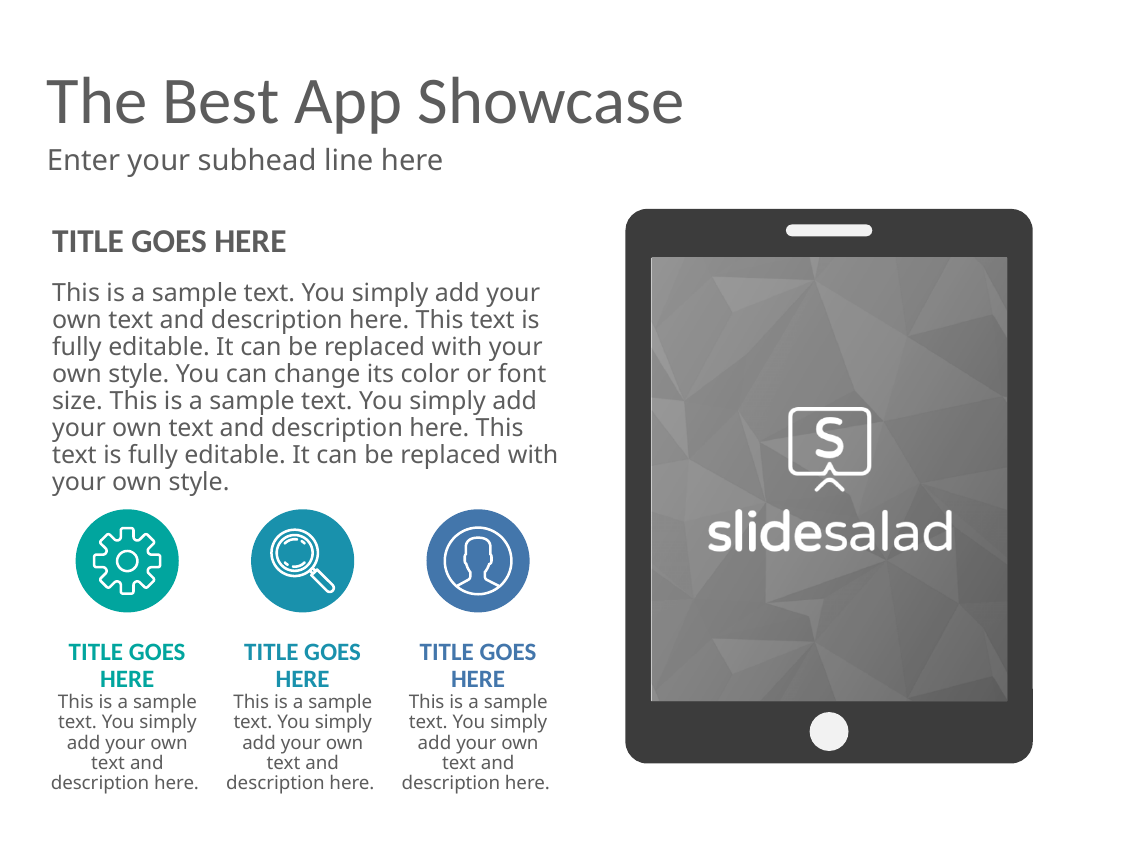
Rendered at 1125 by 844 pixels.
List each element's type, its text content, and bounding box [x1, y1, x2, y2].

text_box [551, 282, 645, 690]
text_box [1012, 282, 1107, 690]
text_box [73, 507, 181, 599]
text_box [443, 526, 513, 596]
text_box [92, 526, 162, 596]
picture [650, 257, 1008, 702]
text_box TITLE GOES HERE This is a sample text. You simply add your own text and description here. [401, 638, 555, 794]
text_box TITLE GOES HERE This is a sample text. You simply add your own text and description here. [50, 638, 204, 794]
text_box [269, 528, 336, 594]
title The Best App Showcase [46, 55, 1077, 138]
text_box [94, 603, 161, 615]
list Enter your subhead line here [46, 144, 1077, 174]
text_box [424, 507, 532, 615]
text_box TITLE GOES HERE This is a sample text. You simply add your own text and description here. This text is fully editable. It can be replaced with your own style. You can change its color or font size. This is a sample text. You simply add your own text and description here. This text is fully editable. It can be replaced with your own style. [52, 223, 566, 496]
text_box TITLE GOES HERE This is a sample text. You simply add your own text and description here. [226, 638, 380, 794]
text_box [249, 507, 357, 615]
